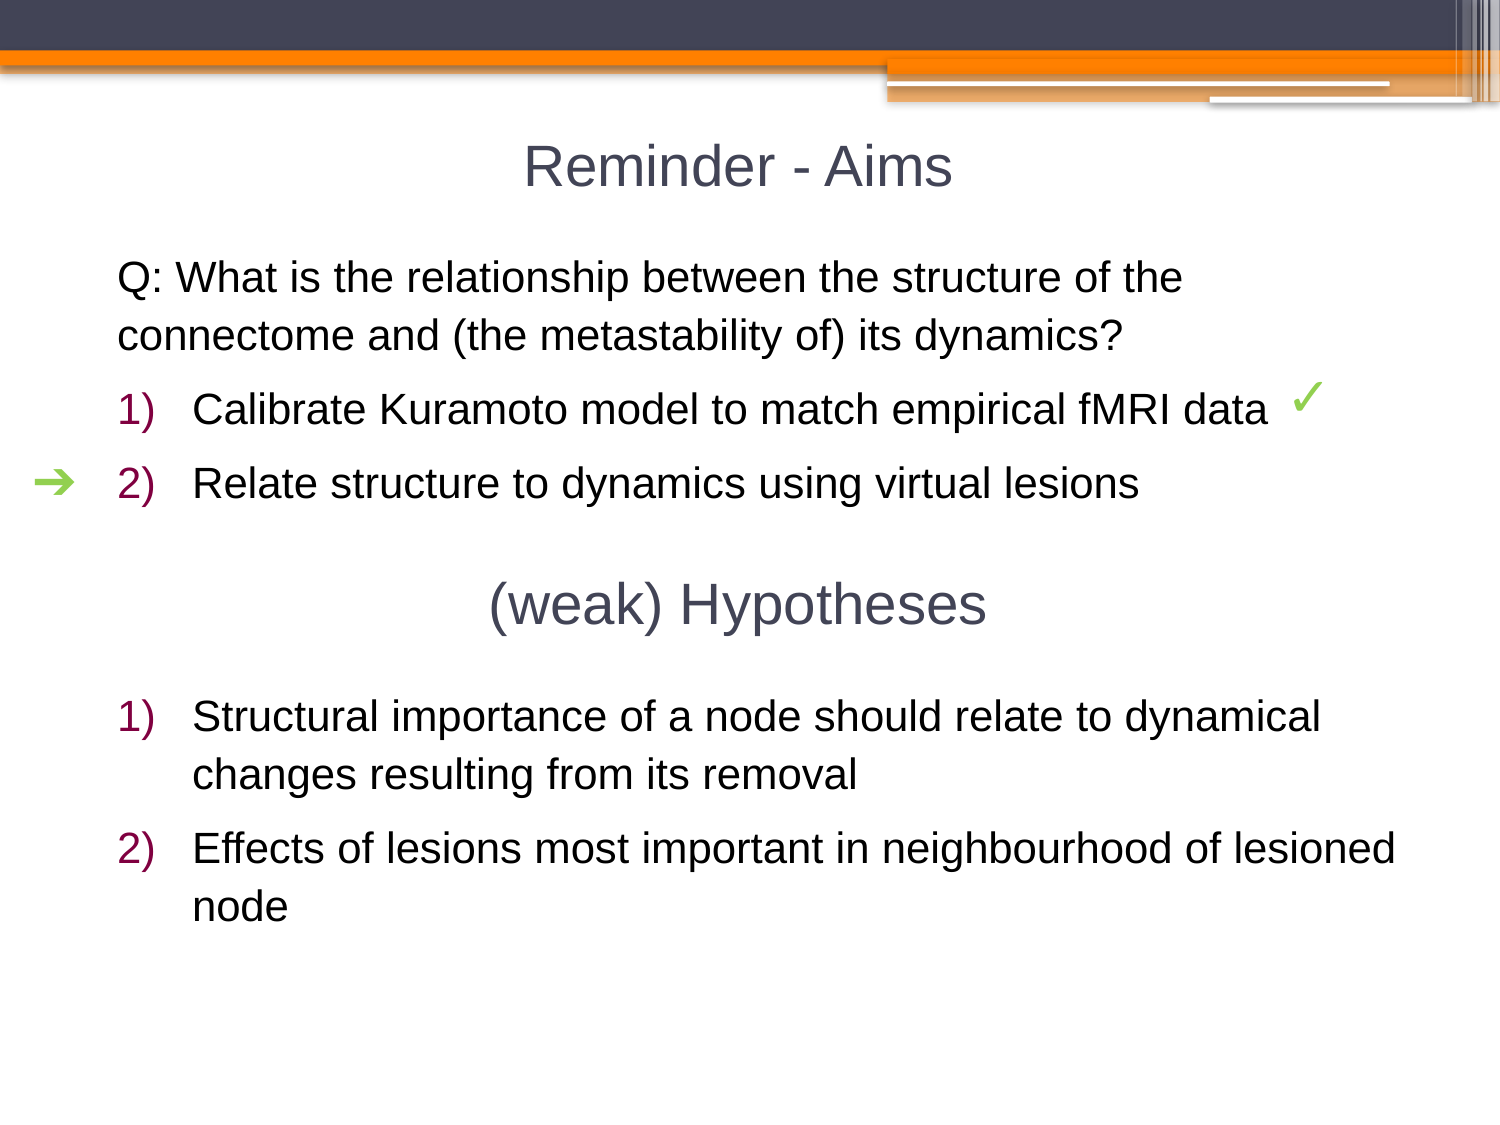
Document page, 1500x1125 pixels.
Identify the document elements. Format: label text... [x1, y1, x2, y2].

text_box ➔ [17, 437, 111, 518]
text_box (weak) Hypotheses [63, 548, 1414, 655]
text_box Q: What is the relationship between the structure of the connectome and (the metastability of) its dynamics? Calibrate Kuramoto model to match empirical fMRI data Relate structure to dynamics using virtual lesions [84, 236, 1435, 529]
text_box Structural importance of a node should relate to dynamical changes resulting from its removal Effects of lesions most important in neighbourhood of lesioned node [84, 674, 1435, 938]
text_box ✓ [1271, 355, 1365, 435]
text_box Reminder - Aims [63, 109, 1414, 216]
